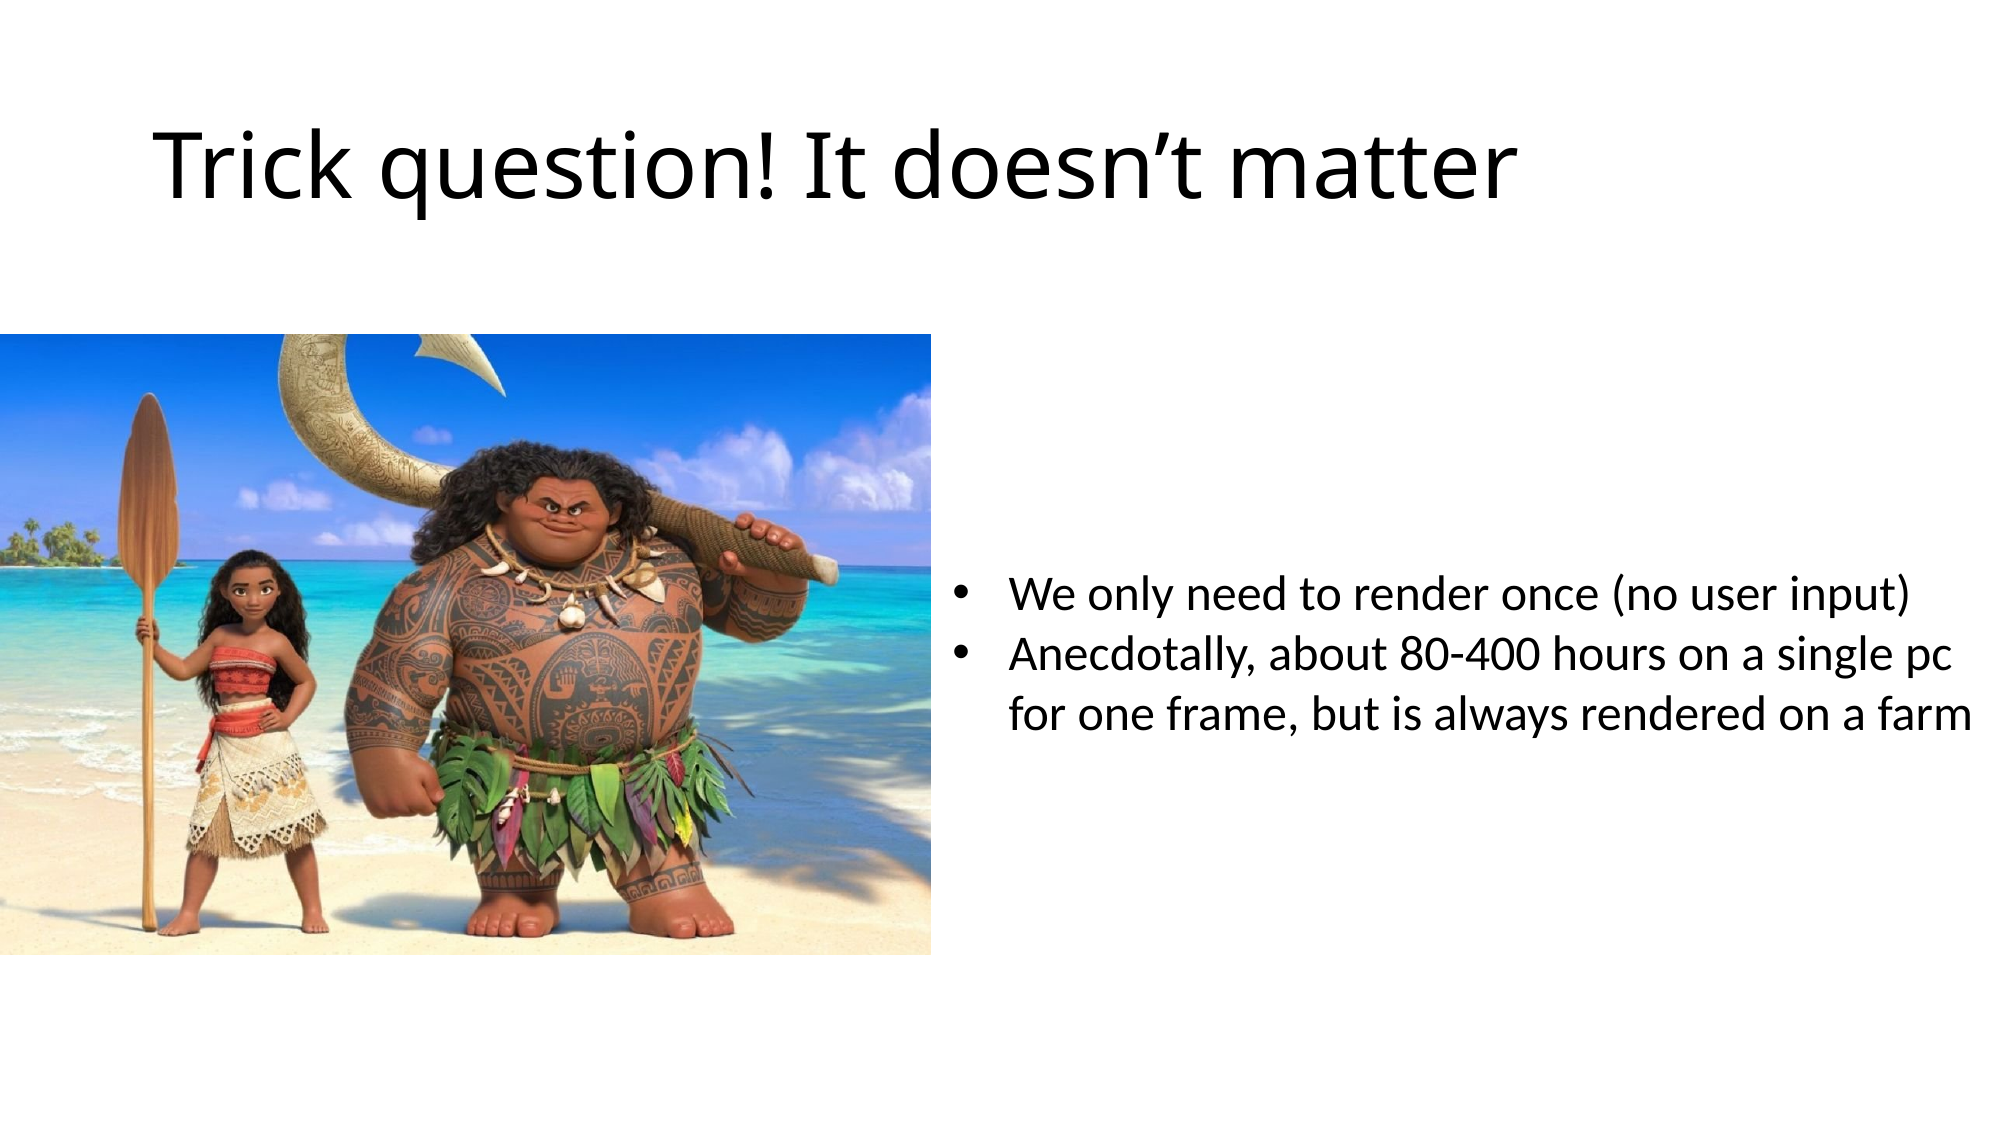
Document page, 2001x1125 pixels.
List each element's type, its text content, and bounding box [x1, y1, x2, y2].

picture [0, 334, 931, 955]
text_box We only need to render once (no user input) Anecdotally, about 80-400 hours on a single pc for one frame, but is always rendered on a farm [937, 553, 1990, 749]
title Trick question! It doesn’t matter [137, 59, 1863, 278]
